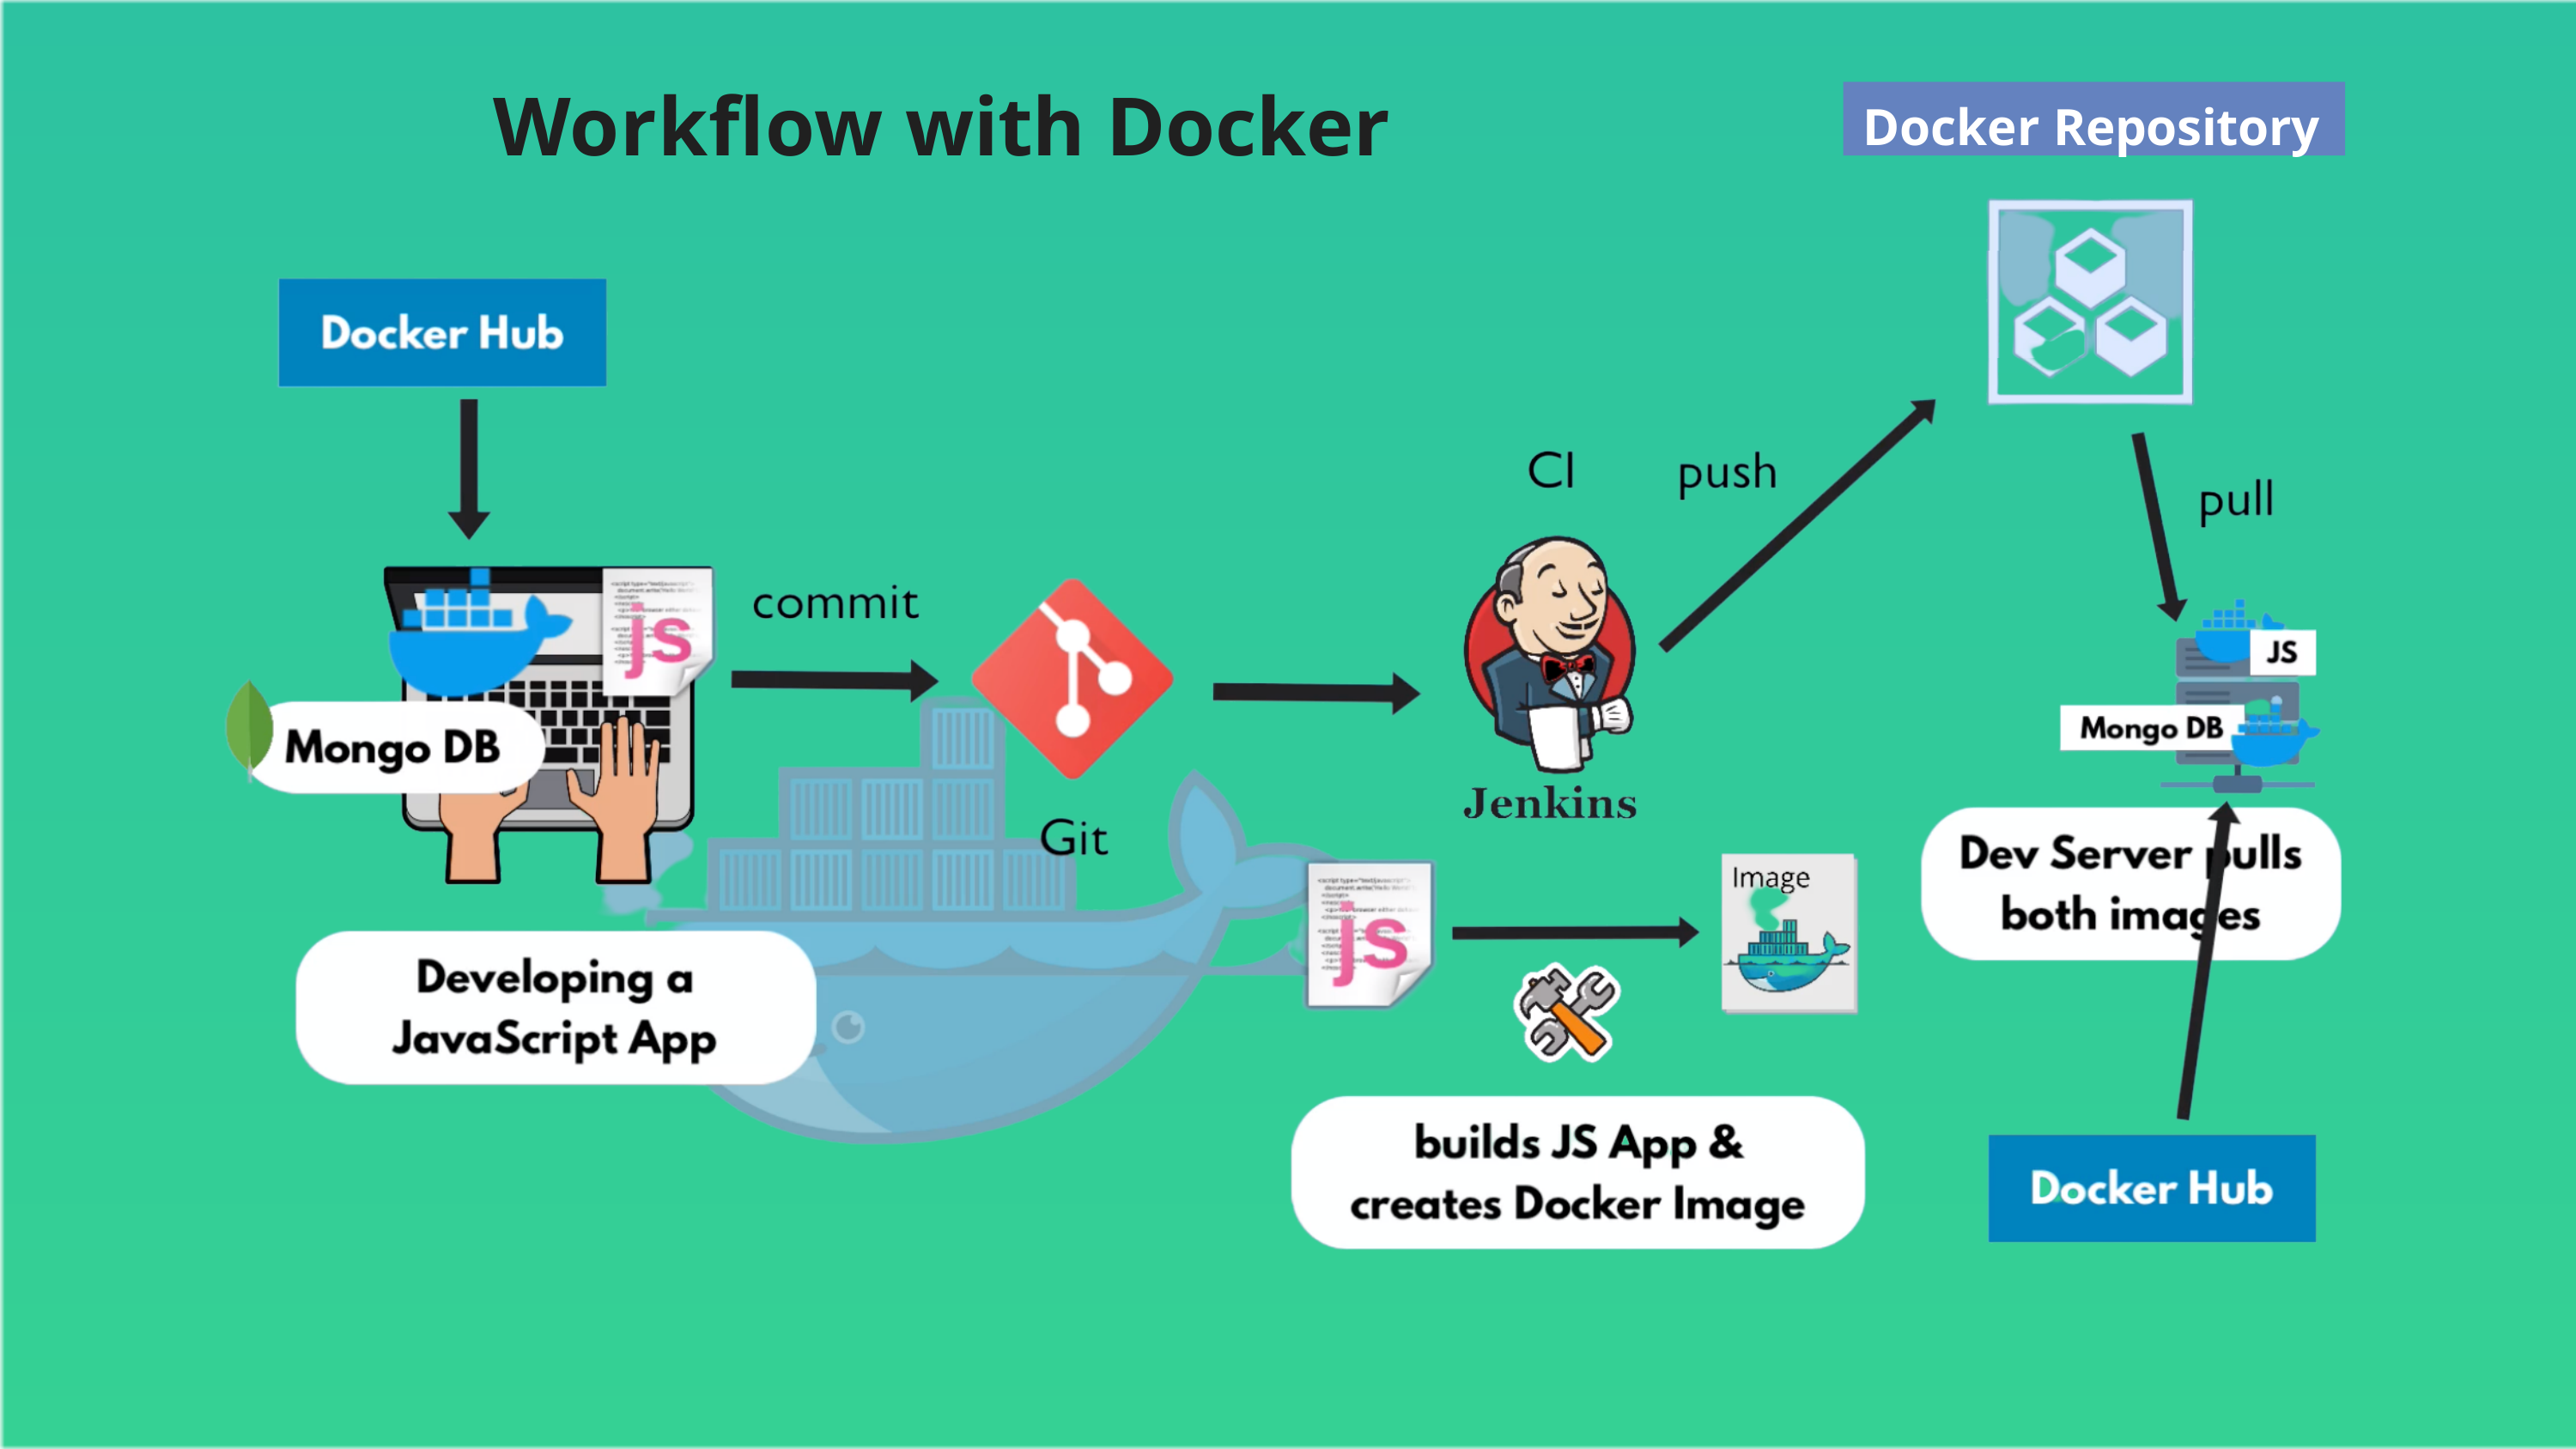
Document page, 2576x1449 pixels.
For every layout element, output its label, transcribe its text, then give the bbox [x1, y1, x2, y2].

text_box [195, 192, 2381, 1266]
text_box Docker Repository [1843, 82, 2346, 156]
title Workflow with Docker [491, 74, 1504, 190]
picture [0, 0, 2576, 1449]
